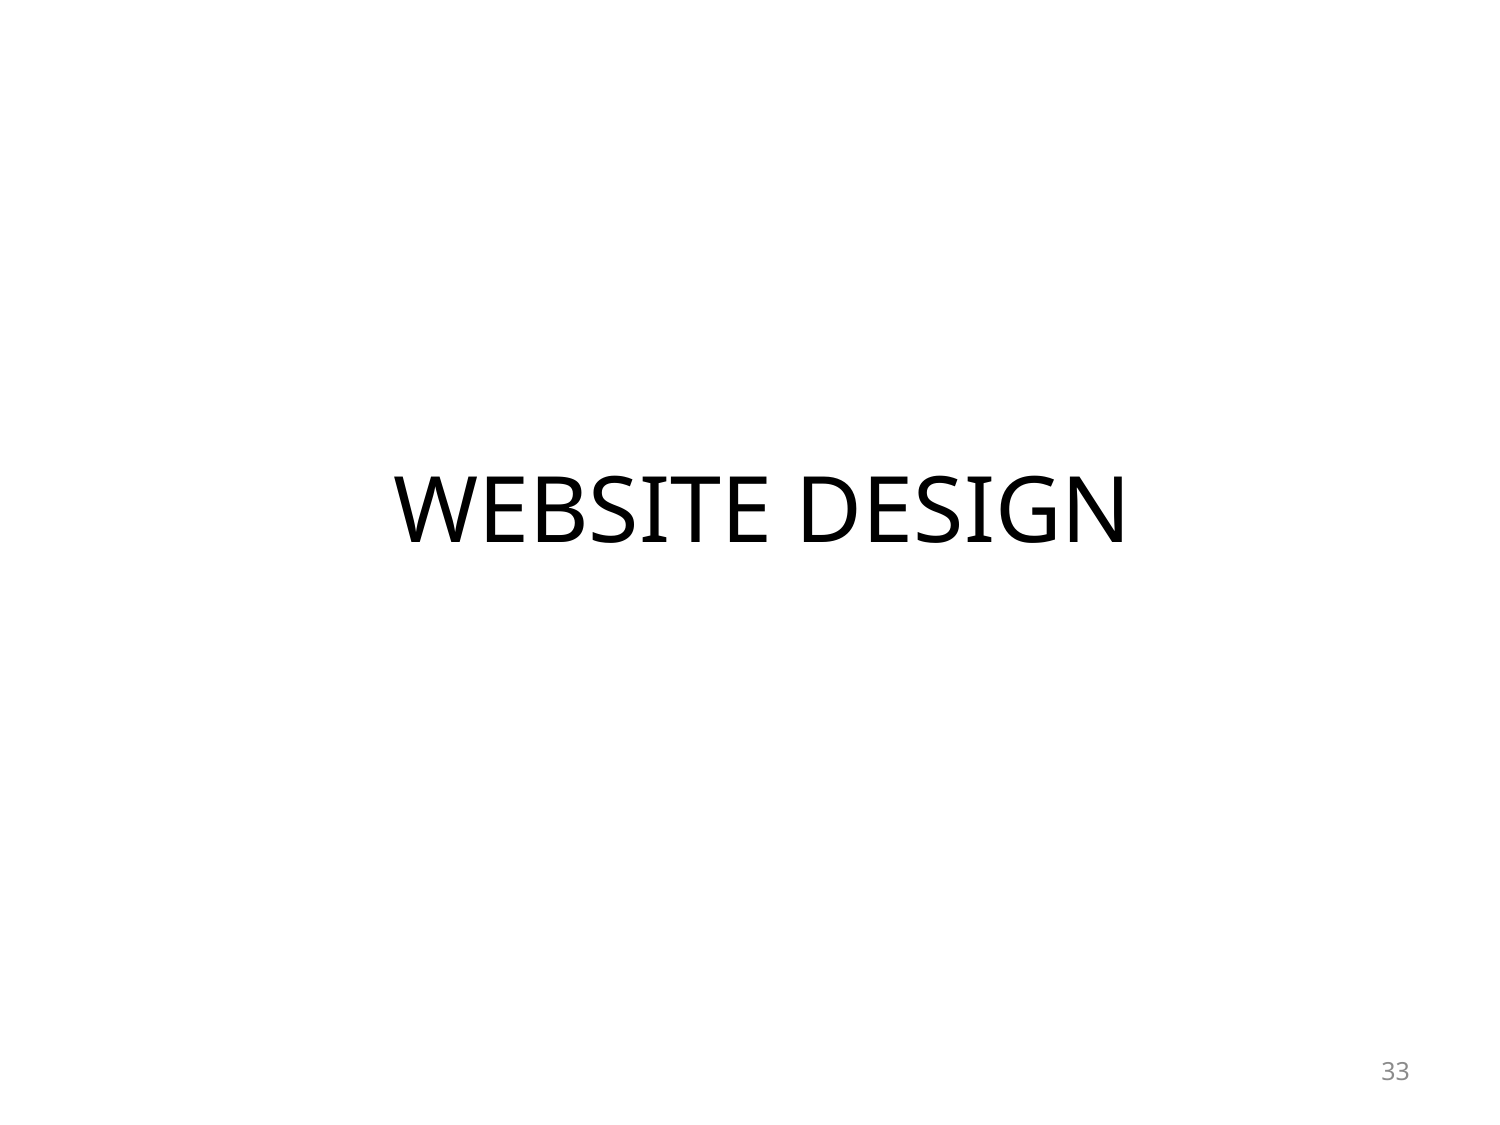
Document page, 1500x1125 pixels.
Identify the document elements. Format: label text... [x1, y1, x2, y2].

title WEBSITE DESIGN [87, 412, 1438, 600]
slide_number 33 [1074, 1042, 1425, 1103]
